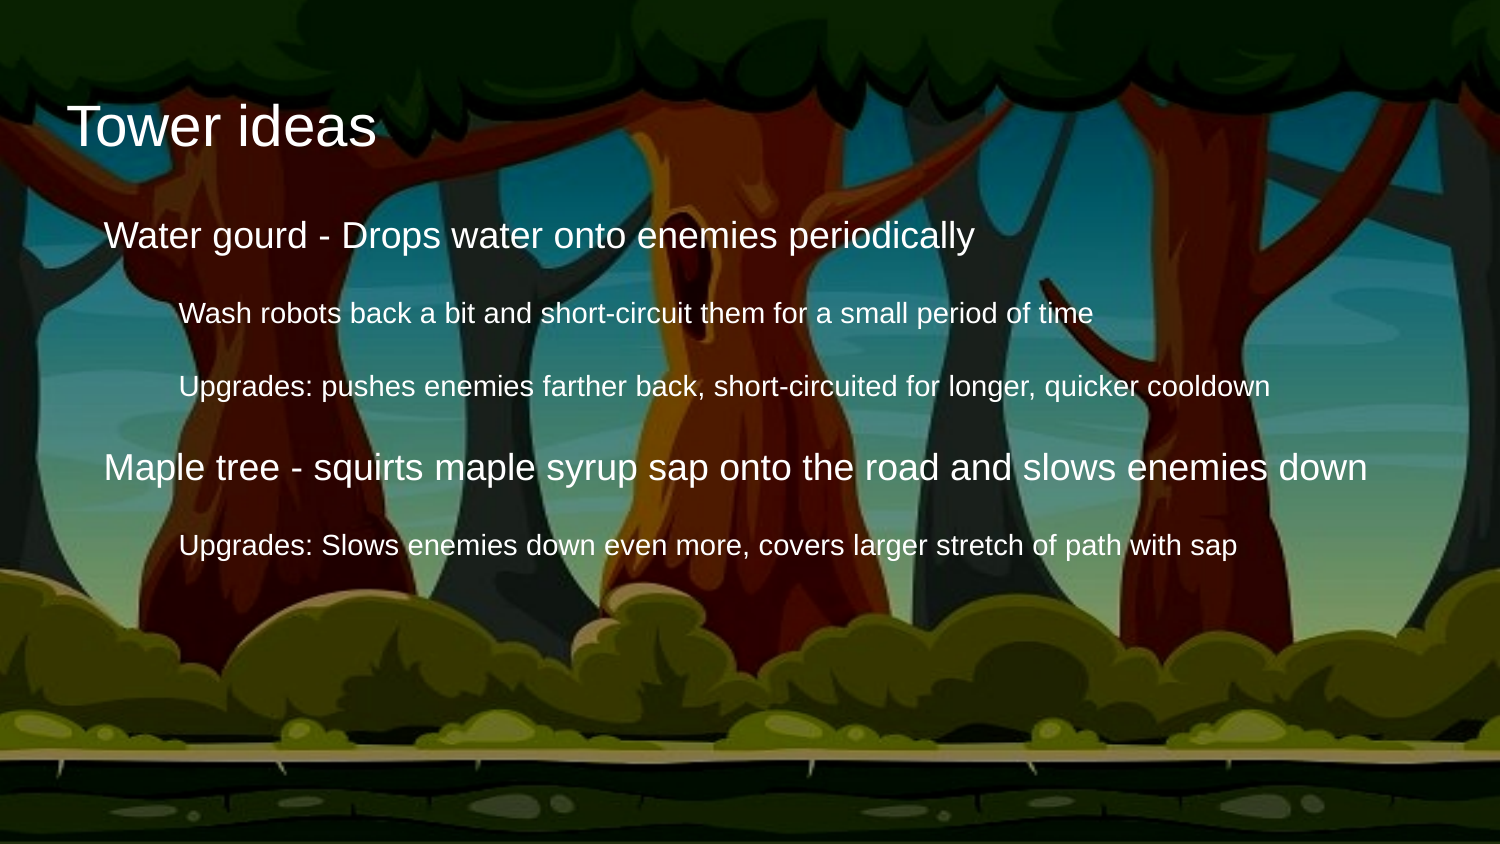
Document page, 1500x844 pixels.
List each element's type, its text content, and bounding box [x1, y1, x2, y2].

title Tower ideas [51, 72, 1449, 167]
picture [0, 0, 1500, 844]
list Water gourd - Drops water onto enemies periodically Wash robots back a bit and short-circuit them for a small period of time Upgrades: pushes enemies farther back, short-circuited for longer, quicker cooldown Maple tree - squirts maple syrup sap onto the road and slows enemies down Upgrades: Slows enemies down even more, covers larger stretch of path with sap [51, 189, 1449, 750]
